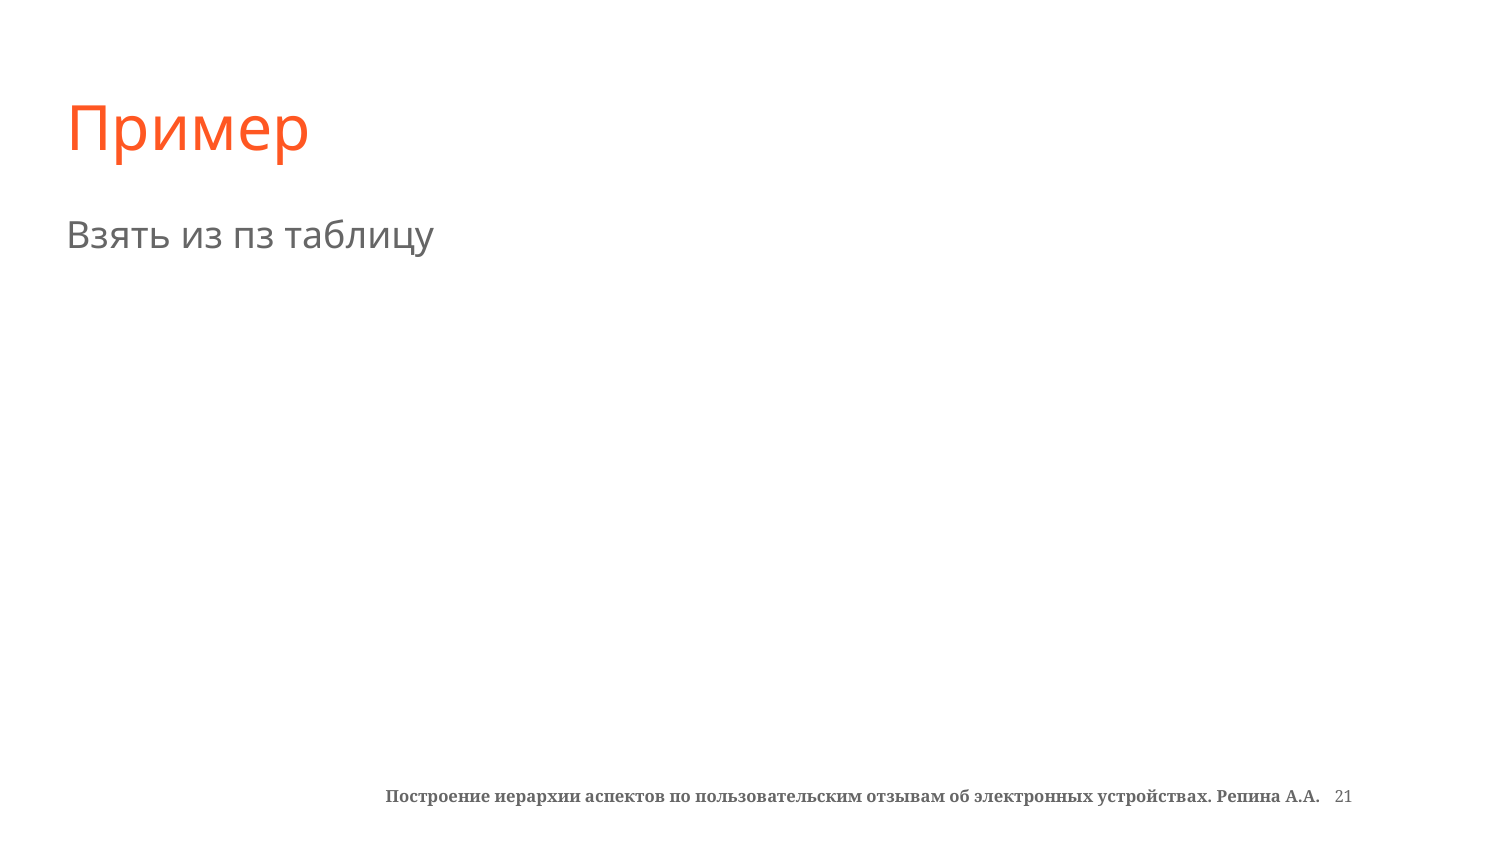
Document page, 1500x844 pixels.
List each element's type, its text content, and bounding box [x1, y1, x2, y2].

list Взять из пз таблицу [51, 189, 1449, 750]
title Пример [51, 72, 1449, 167]
slide_number Построение иерархии аспектов по пользовательским отзывам об электронных устройствах. Репина А.А. 21 [370, 764, 1480, 830]
